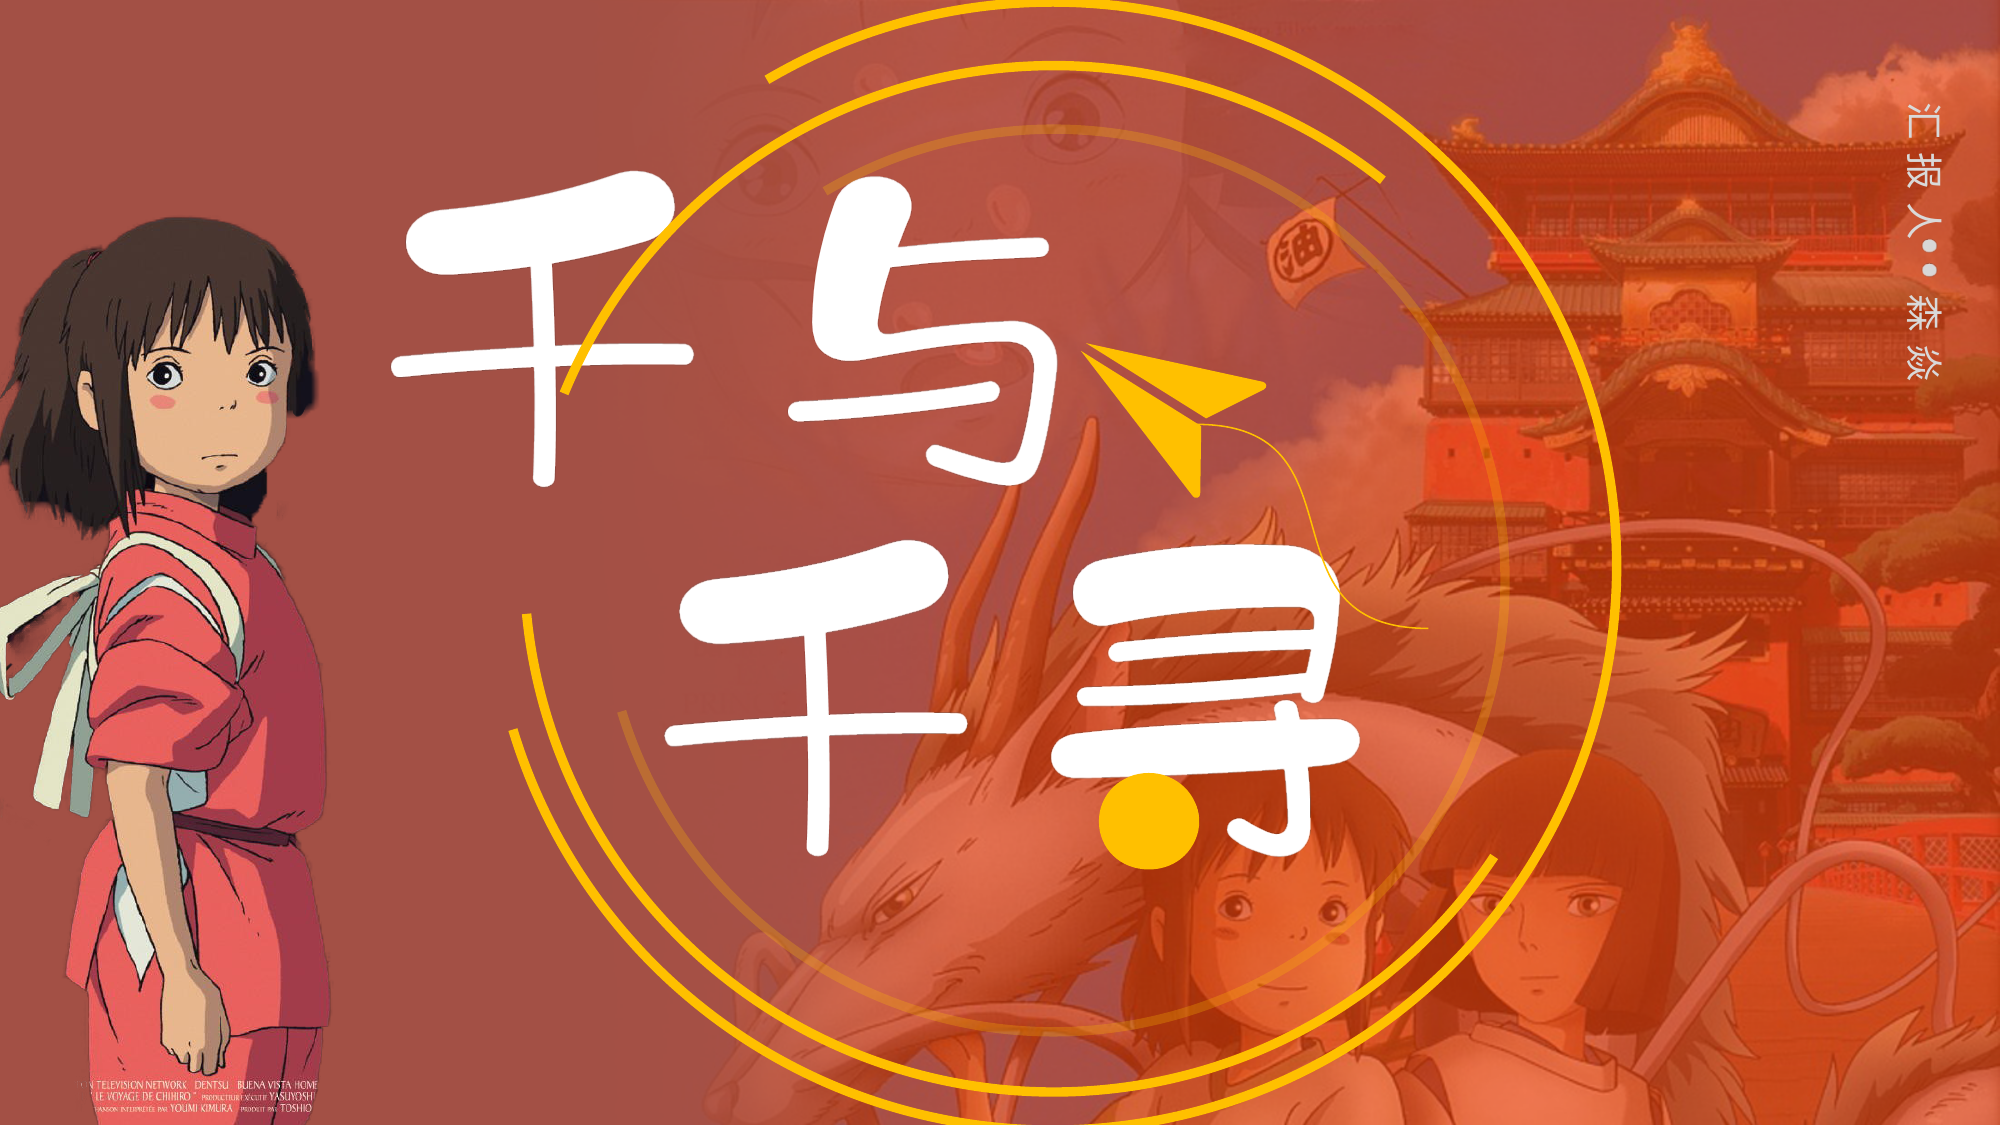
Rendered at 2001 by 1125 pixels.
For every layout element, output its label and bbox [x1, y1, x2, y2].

text_box [1196, 424, 1429, 629]
picture [0, 0, 2000, 1125]
